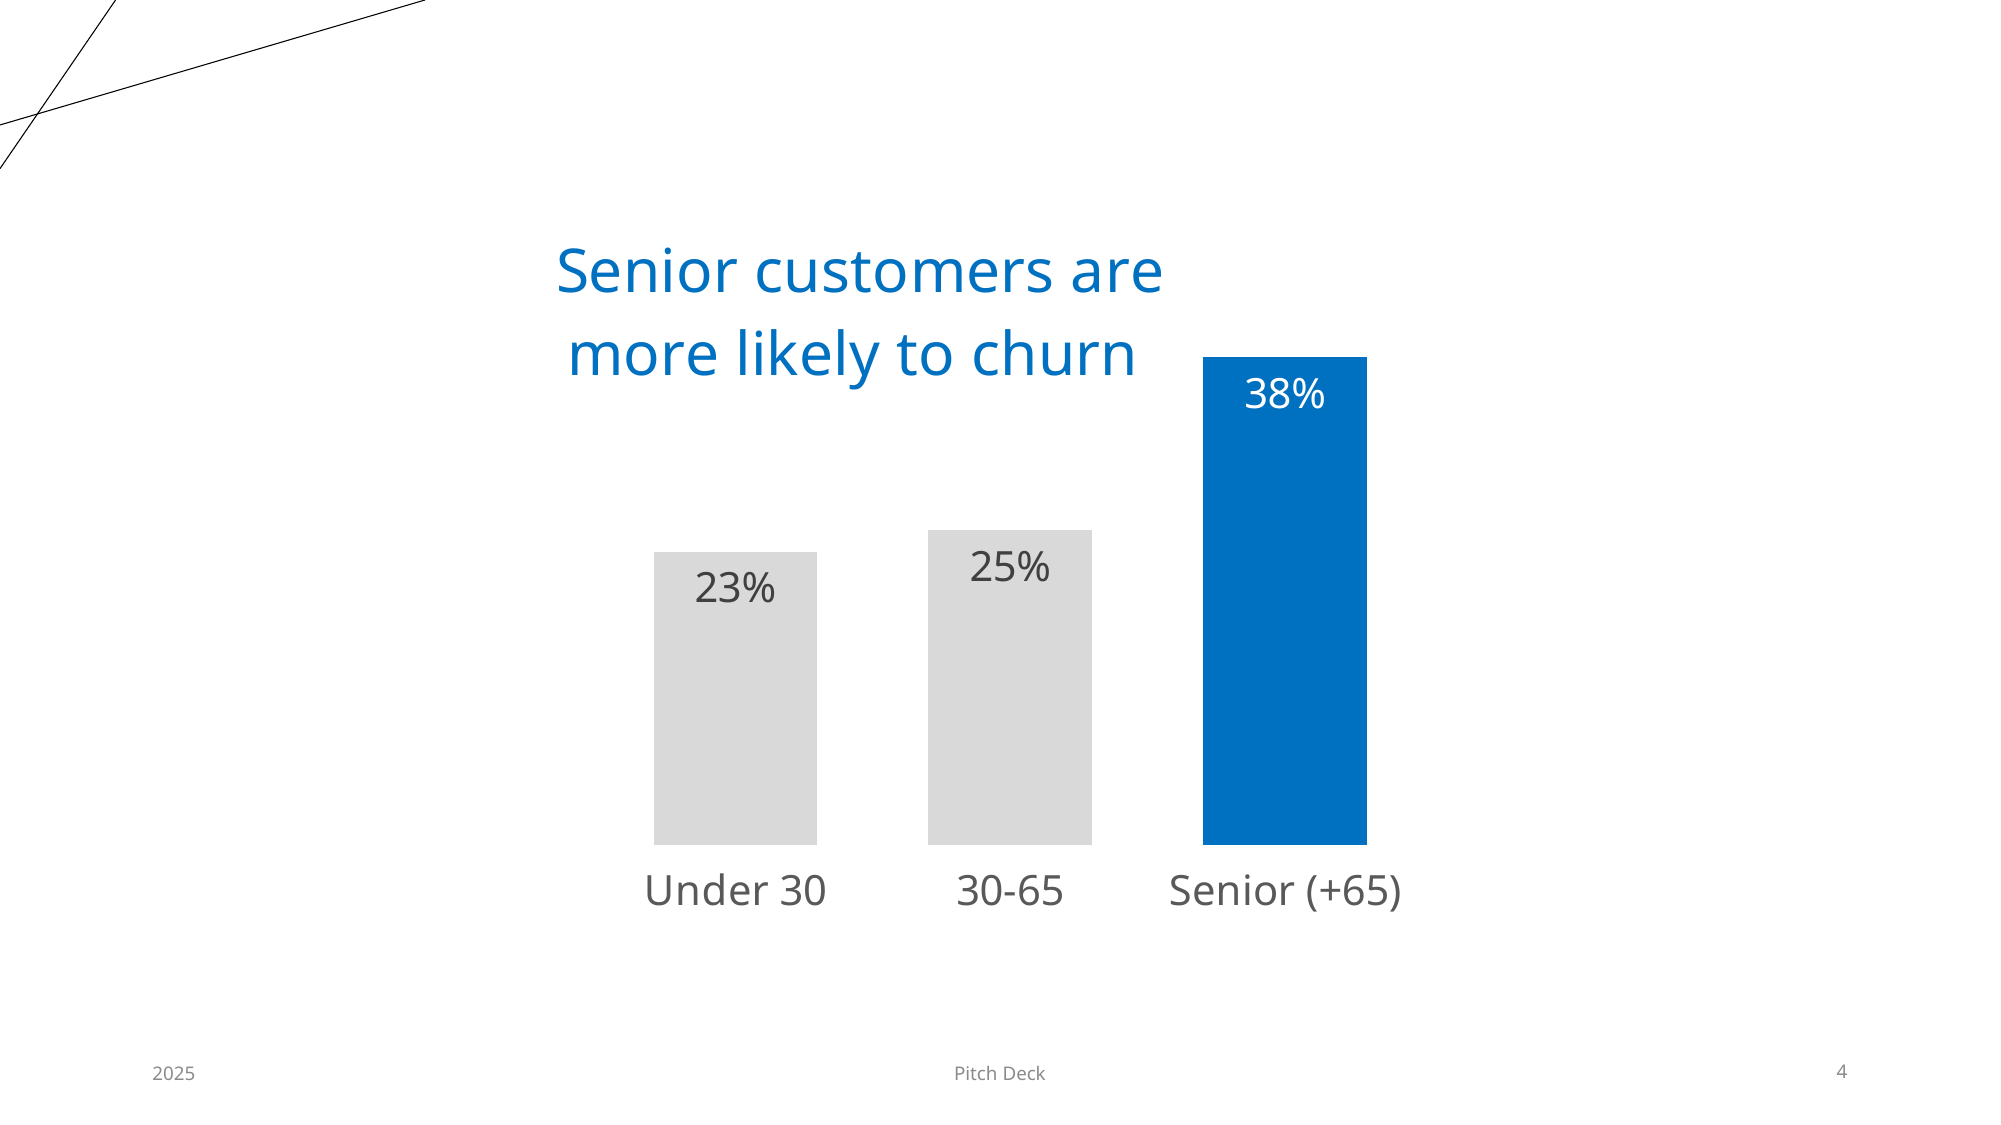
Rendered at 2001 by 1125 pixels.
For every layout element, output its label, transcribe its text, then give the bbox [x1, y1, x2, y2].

slide_number 4 [1412, 1042, 1863, 1103]
slide_number 2025 [137, 1042, 588, 1103]
chart [501, 177, 1499, 975]
footer Pitch Deck [662, 1042, 1338, 1103]
